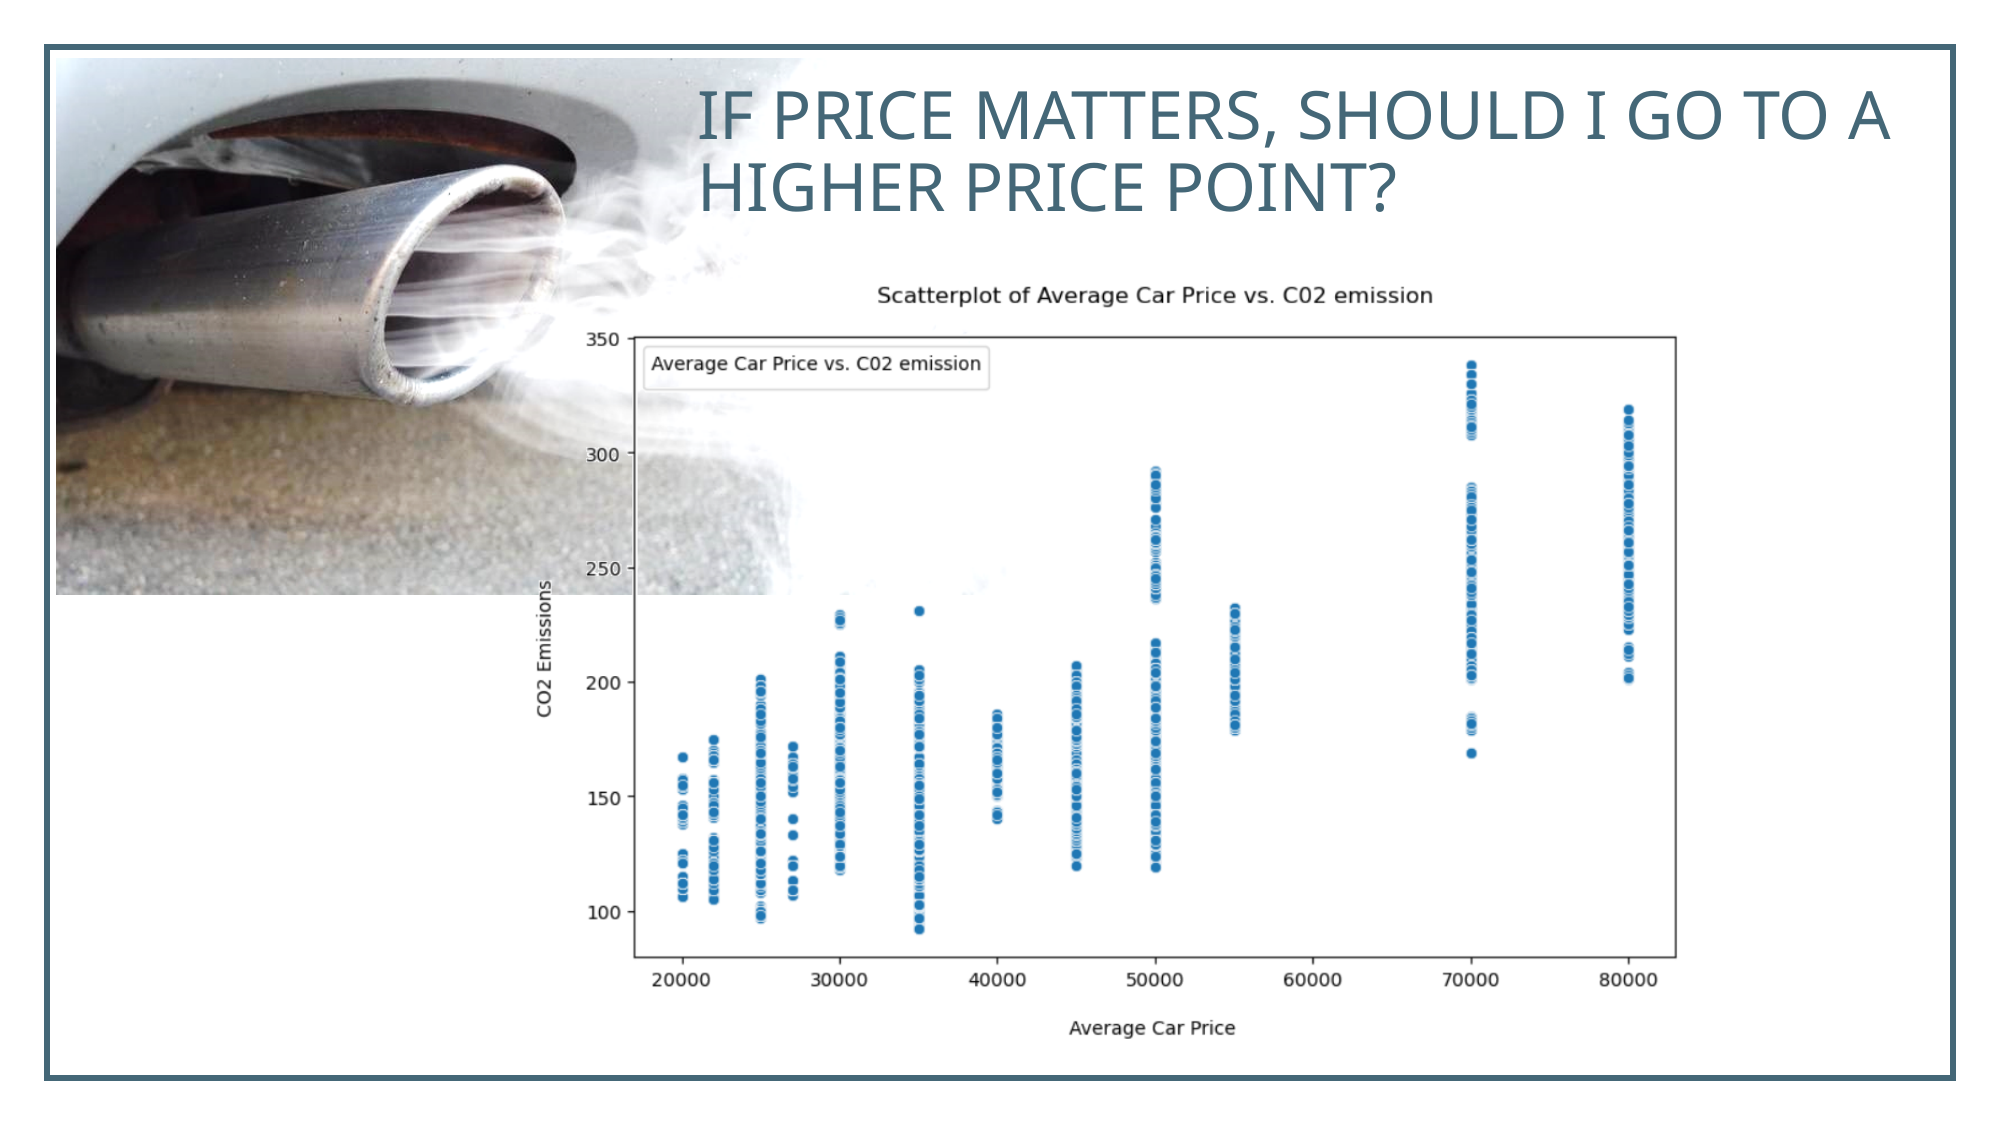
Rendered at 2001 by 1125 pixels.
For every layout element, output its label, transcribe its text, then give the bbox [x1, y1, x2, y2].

title If price matters, should I go to a higher price point? [1039, 81, 1943, 292]
picture [56, 58, 1680, 1054]
